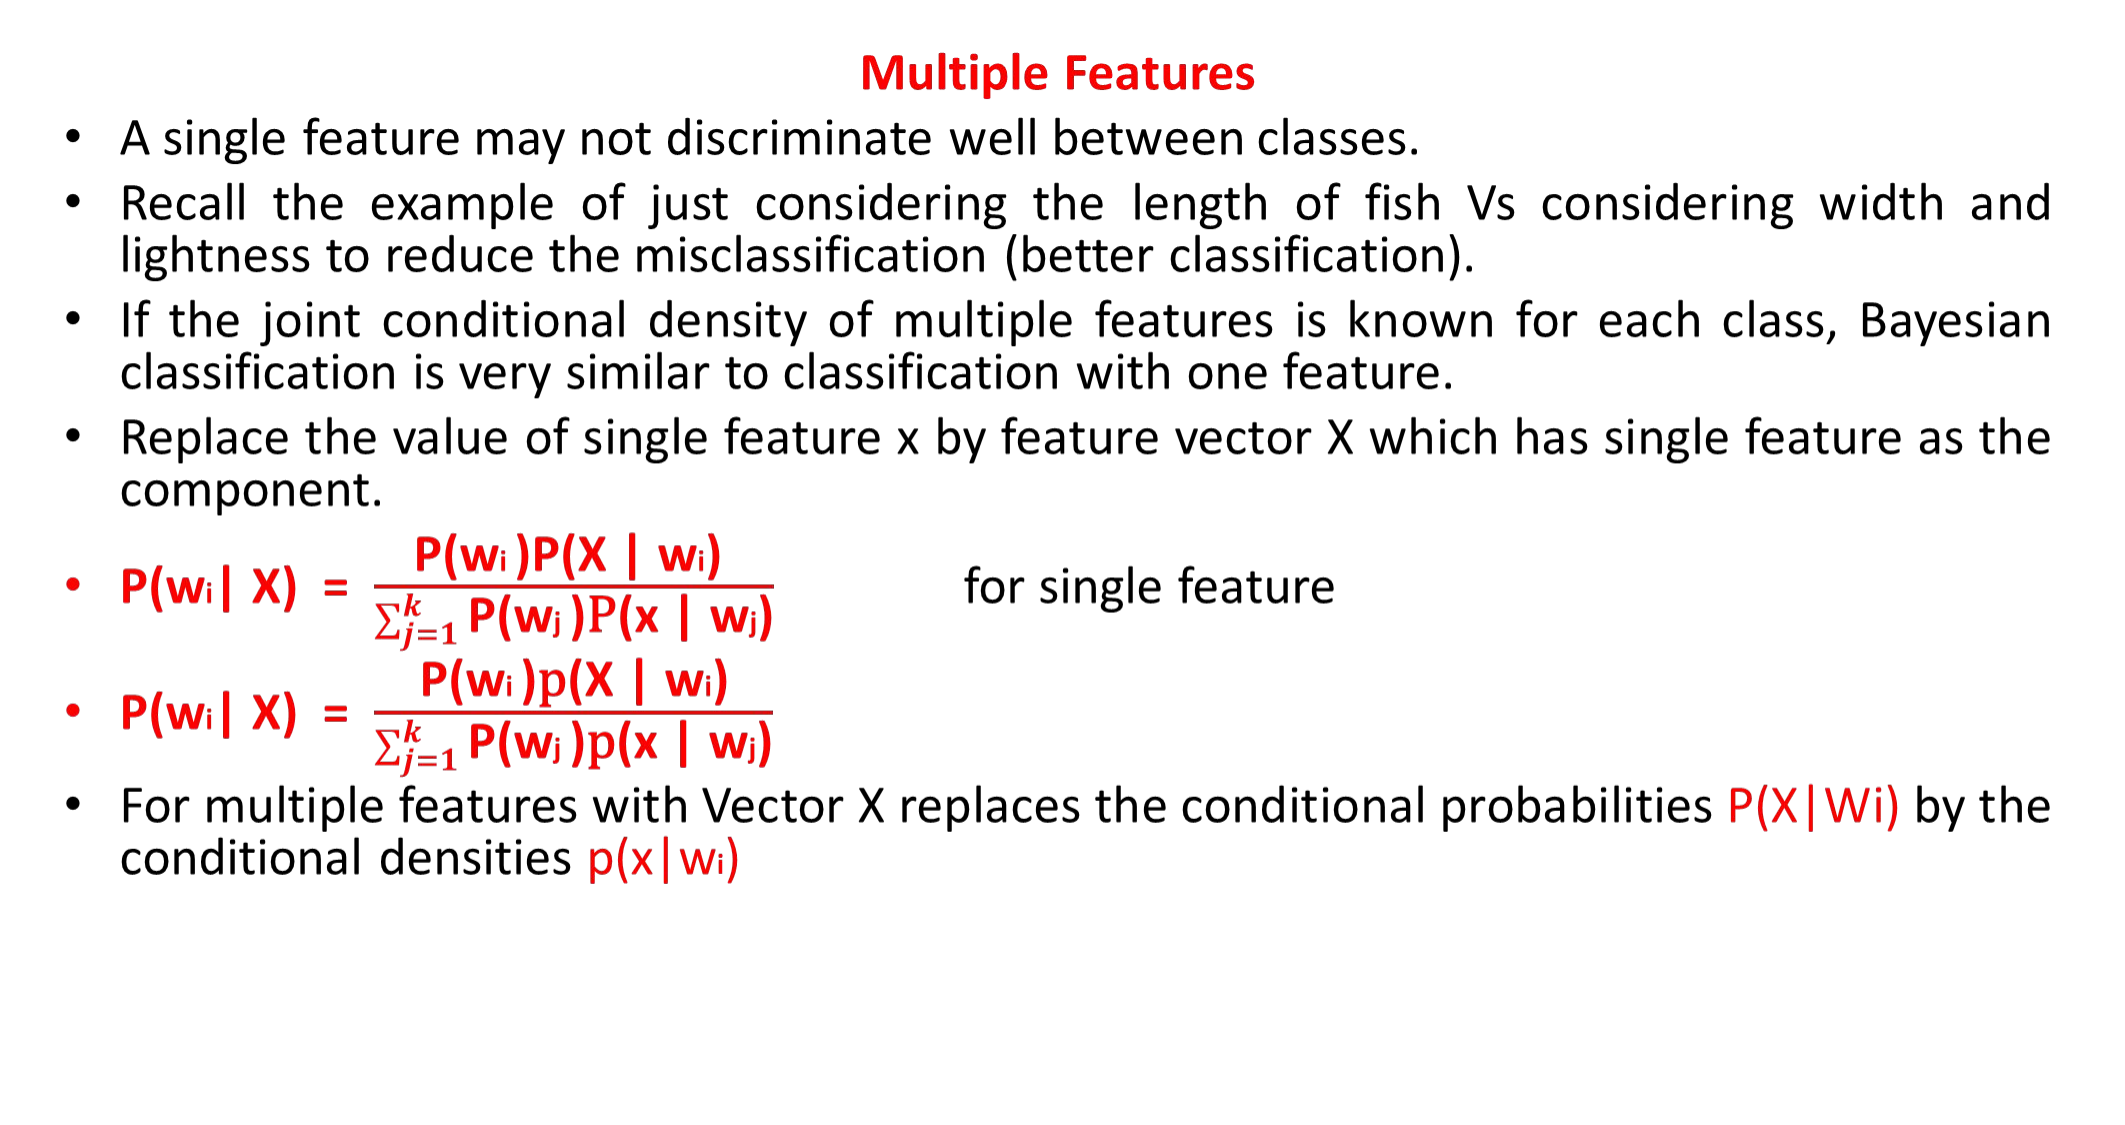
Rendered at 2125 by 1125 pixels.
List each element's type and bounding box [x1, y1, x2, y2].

picture [46, 42, 2068, 1083]
